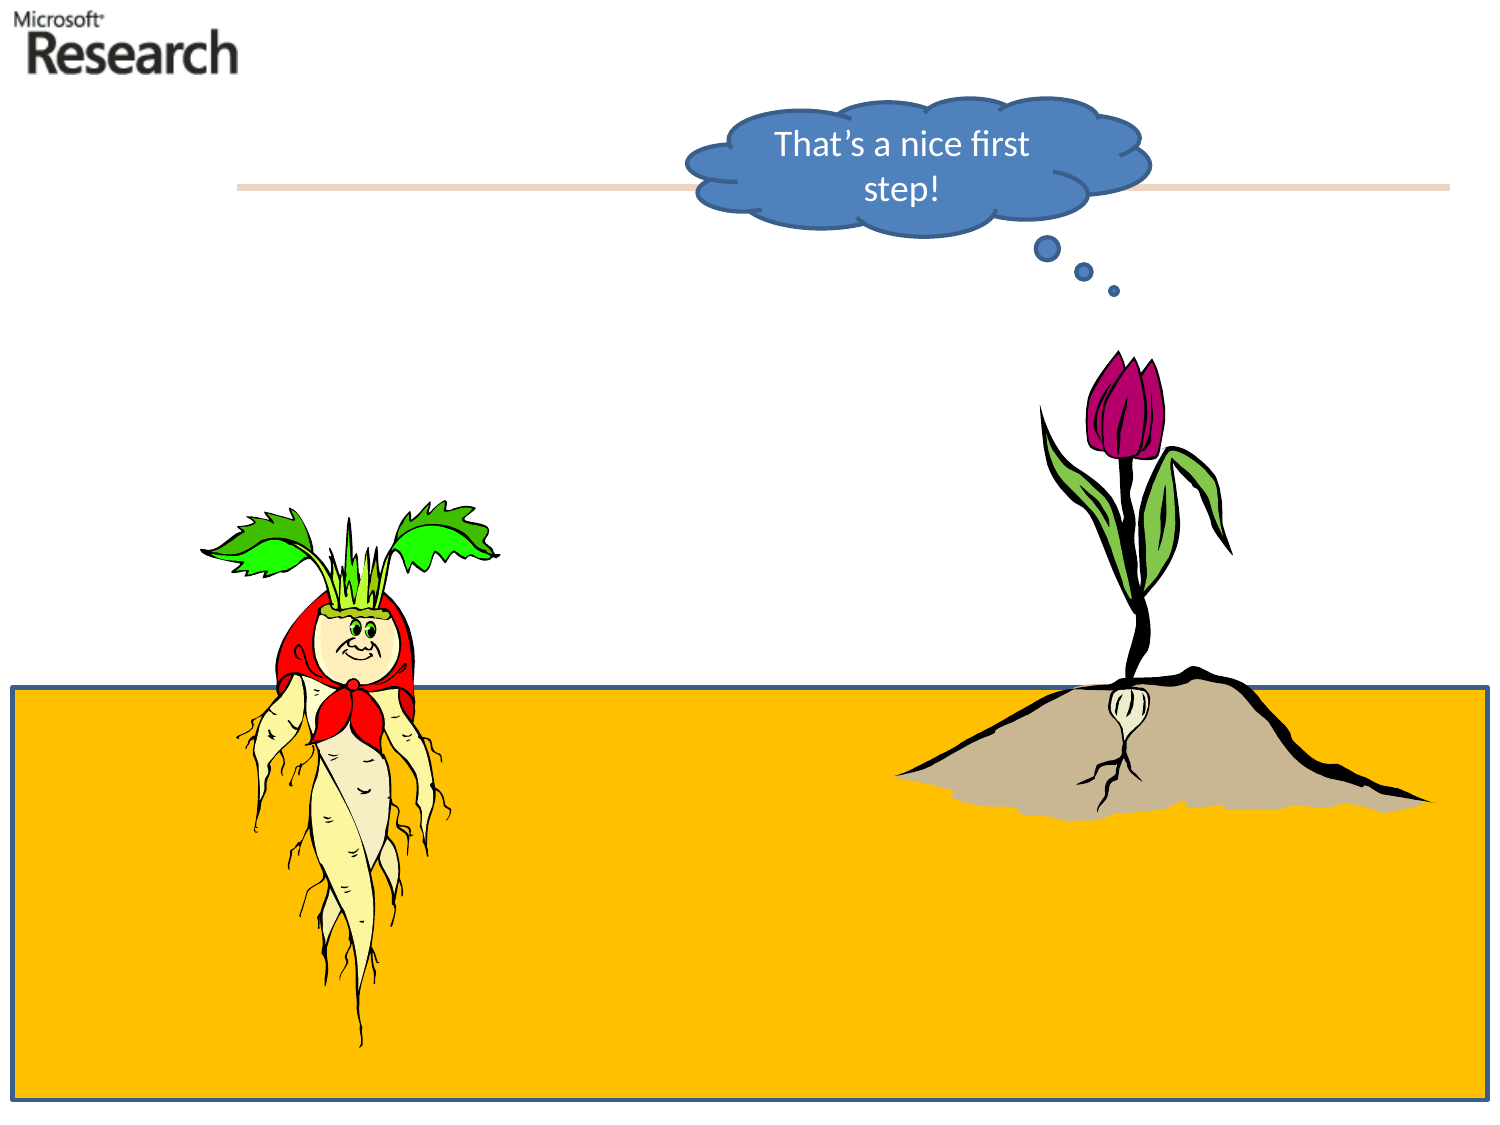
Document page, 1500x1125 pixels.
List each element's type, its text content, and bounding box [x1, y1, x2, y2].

text_box [10, 685, 1490, 1102]
picture [887, 349, 1442, 824]
picture [199, 499, 504, 1049]
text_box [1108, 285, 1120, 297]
text_box That’s a nice first step! [1033, 235, 1061, 263]
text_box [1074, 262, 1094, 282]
picture [14, 10, 238, 75]
text_box That’s a nice first step! [684, 96, 1153, 239]
